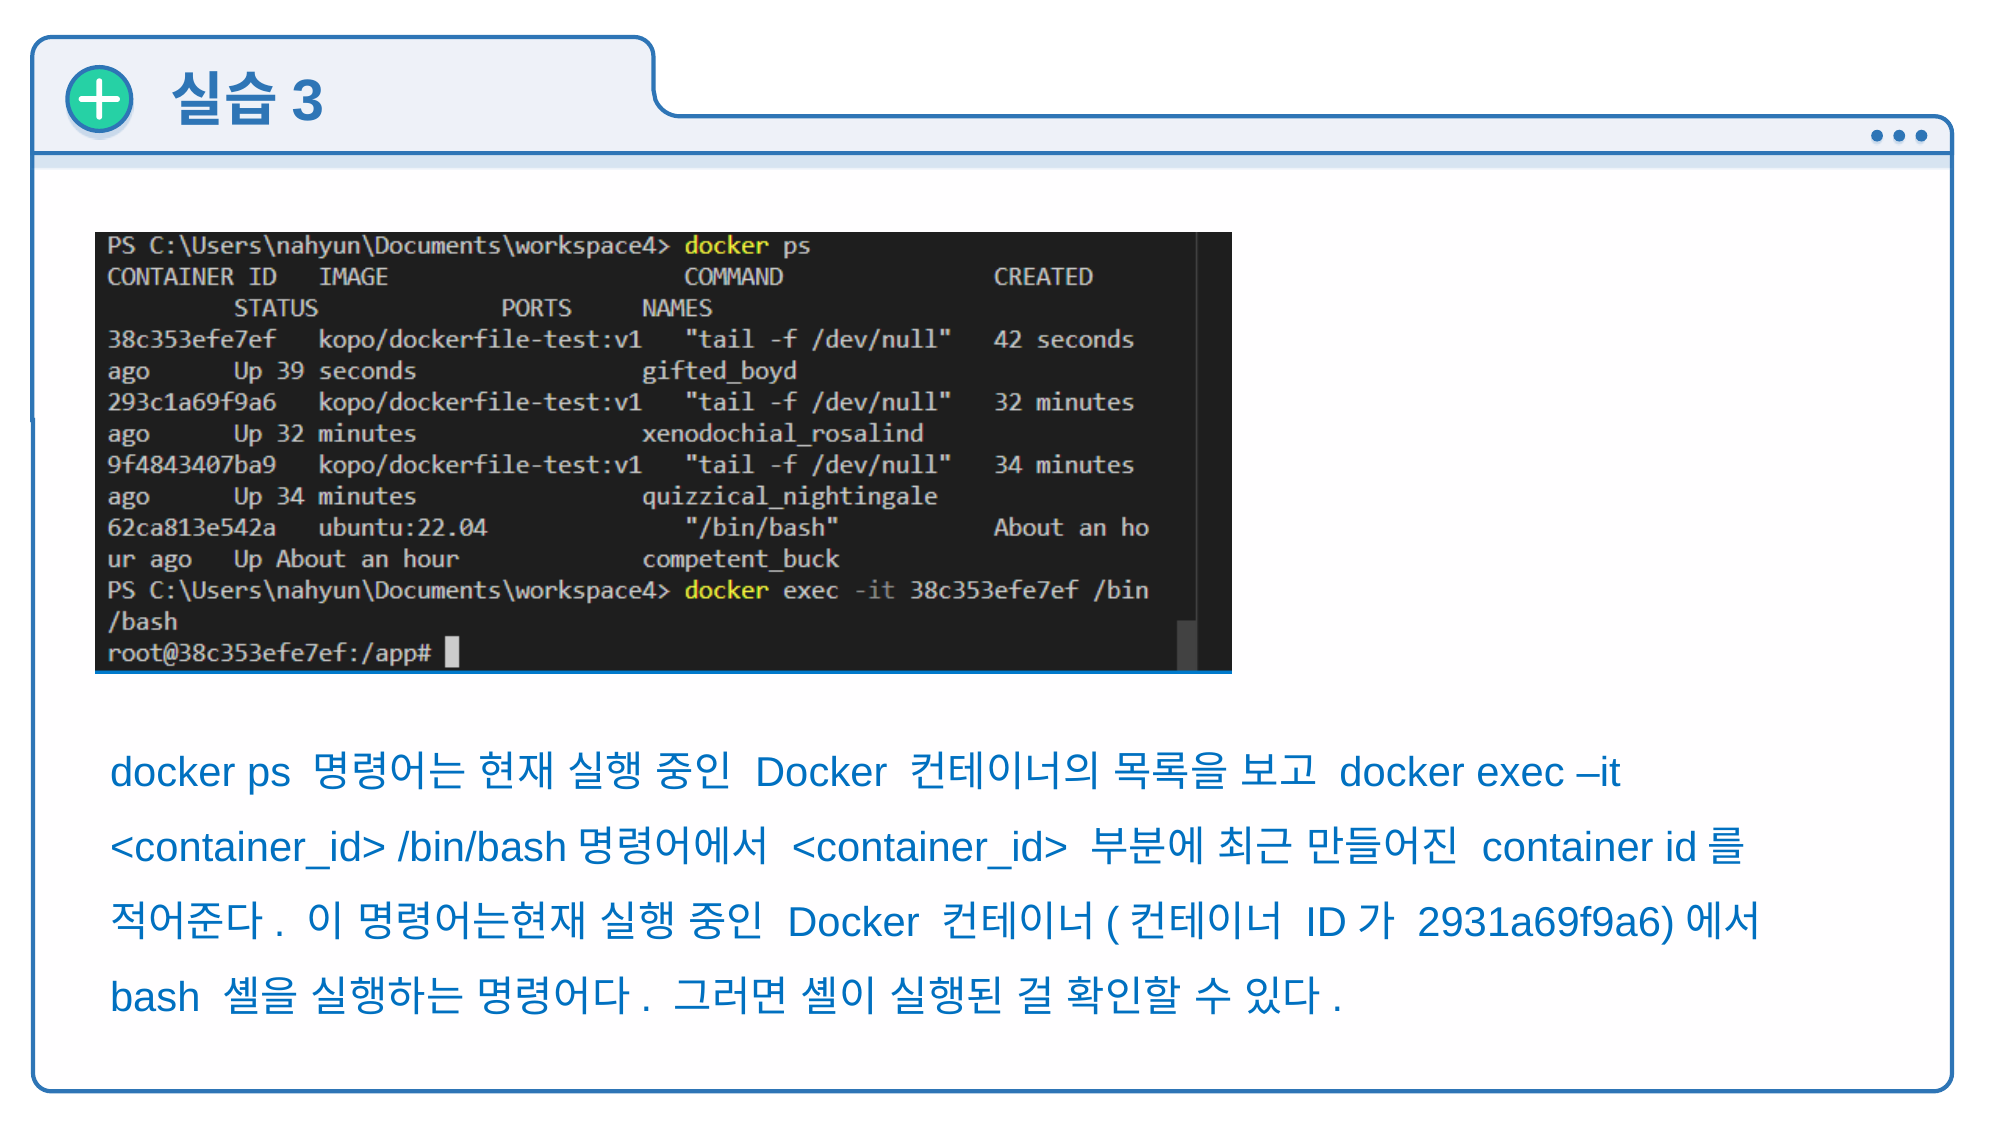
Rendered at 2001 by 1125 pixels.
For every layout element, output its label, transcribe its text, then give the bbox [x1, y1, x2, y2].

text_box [32, 36, 1953, 1092]
text_box docker ps 명령어는 현재 실행 중인 Docker 컨테이너의 목록을 보고 docker exec –it <container_id> /bin/bash명령어에서 <container_id> 부분에 최근 만들어진 container id를 적어준다. 이 명령어는현재 실행 중인 Docker 컨테이너(컨테이너 ID가 2931a69f9a6)에서 bash 셸을 실행하는 명령어다. 그러면 셸이 실행된 걸 확인할 수 있다. [95, 1092, 1803, 1102]
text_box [67, 67, 132, 131]
picture [95, 232, 1232, 674]
